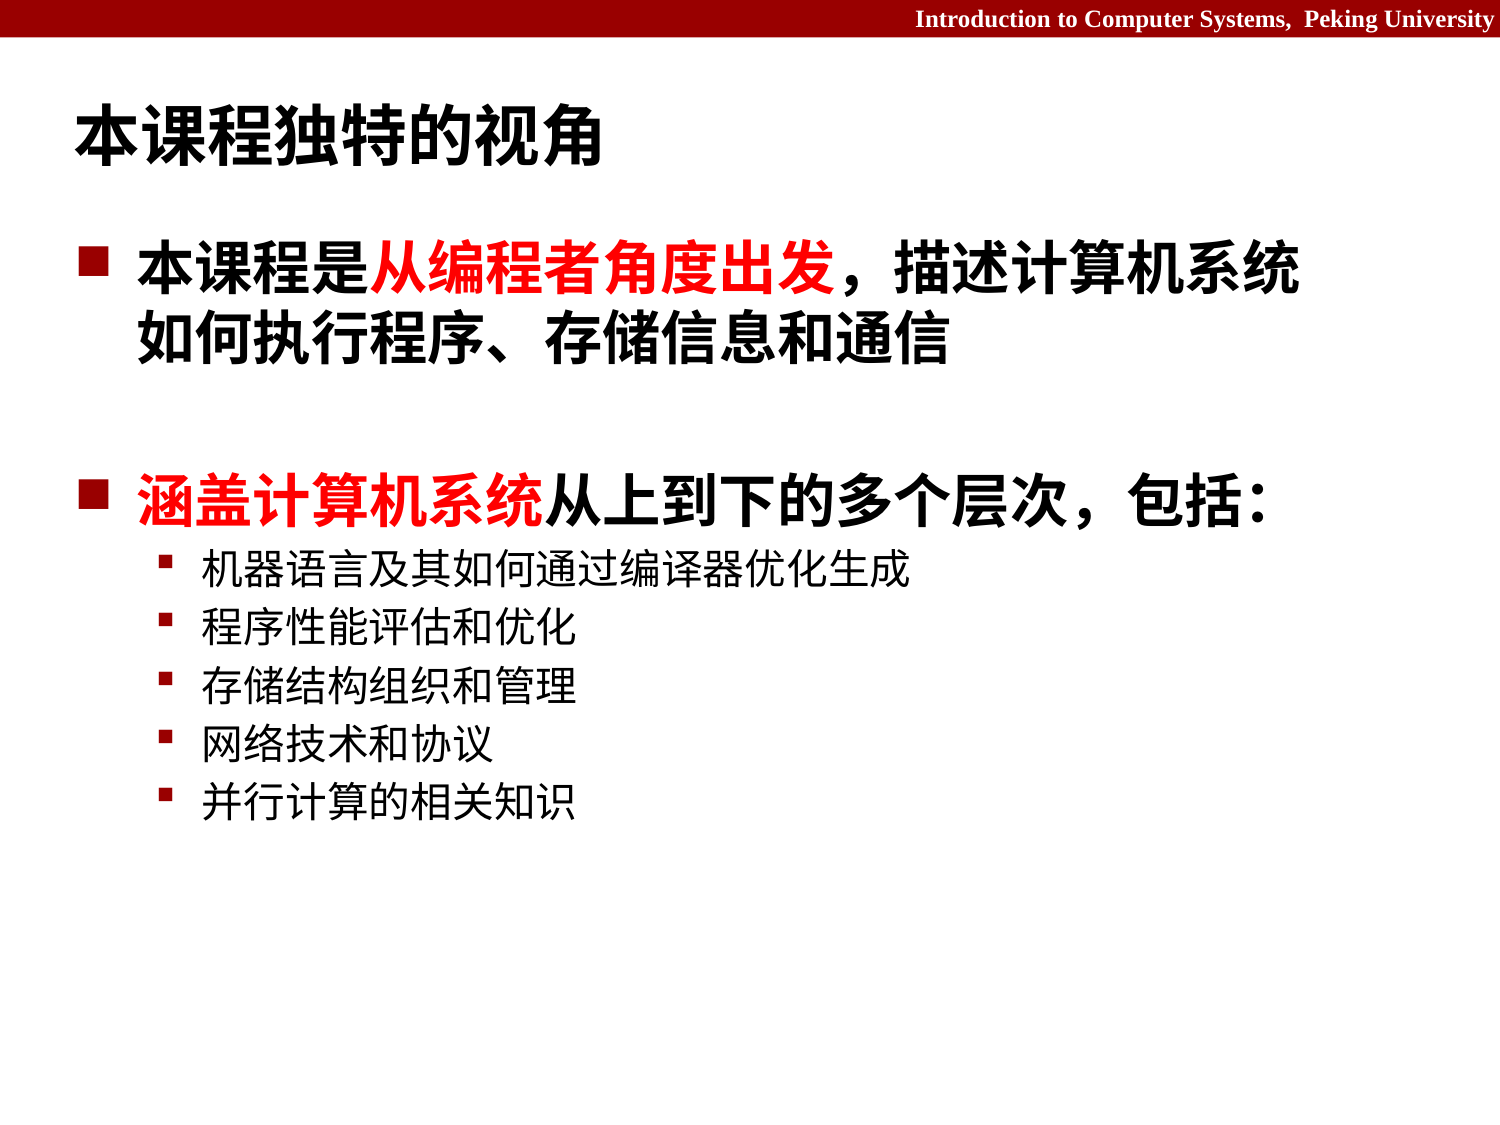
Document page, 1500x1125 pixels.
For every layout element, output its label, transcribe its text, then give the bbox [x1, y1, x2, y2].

title 本课程独特的视角 [58, 71, 1305, 197]
list 本课程是从编程者角度出发，描述计算机系统如何执行程序、存储信息和通信 涵盖计算机系统从上到下的多个层次，包括： 机器语言及其如何通过编译器优化生成 程序性能评估和优化 存储结构组织和管理 网络技术和协议 并行计算的相关知识 [64, 223, 1361, 1040]
